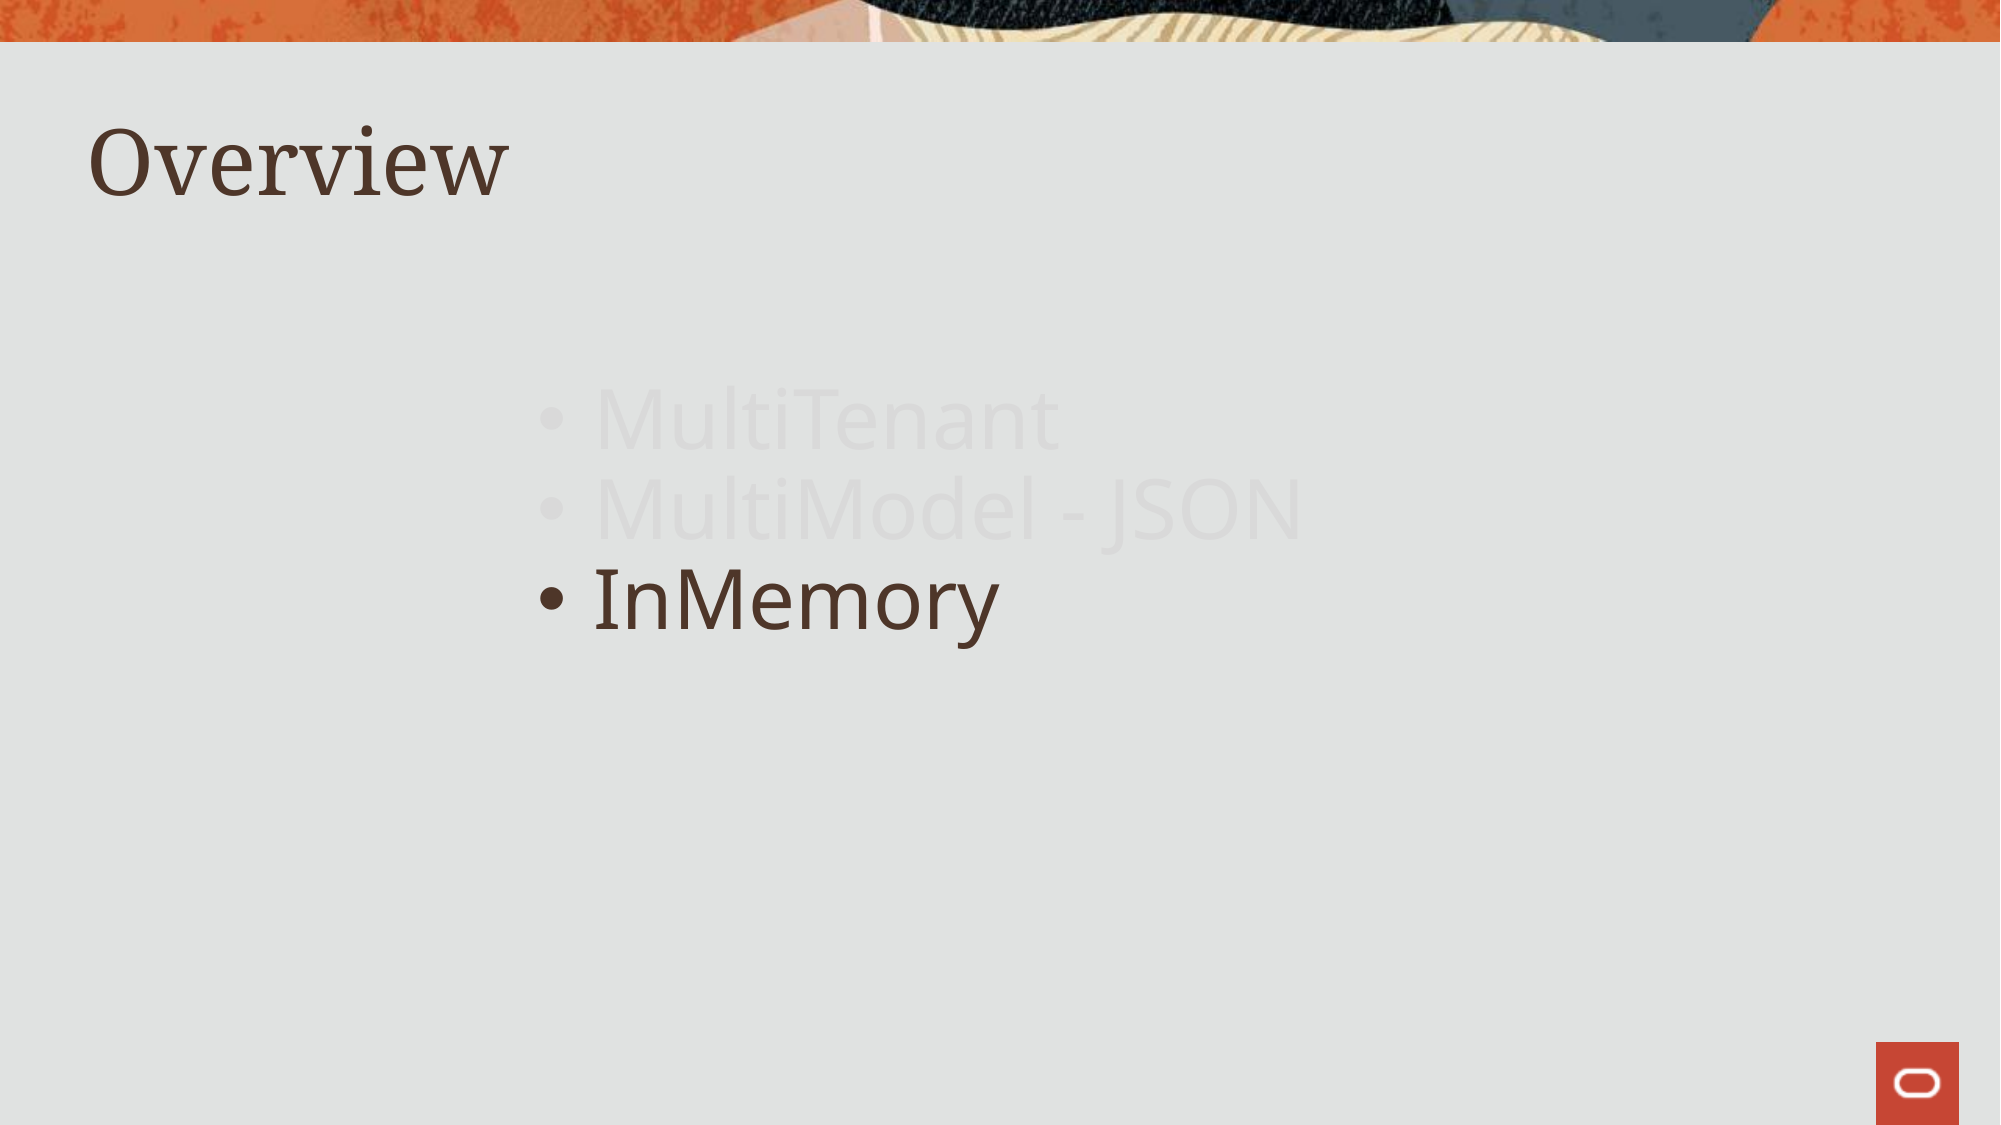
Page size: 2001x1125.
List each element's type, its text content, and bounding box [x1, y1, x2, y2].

text_box MultiTenant MultiModel - JSON InMemory [537, 377, 1435, 762]
picture [1876, 1042, 1959, 1125]
title Overview [86, 57, 1812, 275]
picture [0, 0, 2000, 42]
